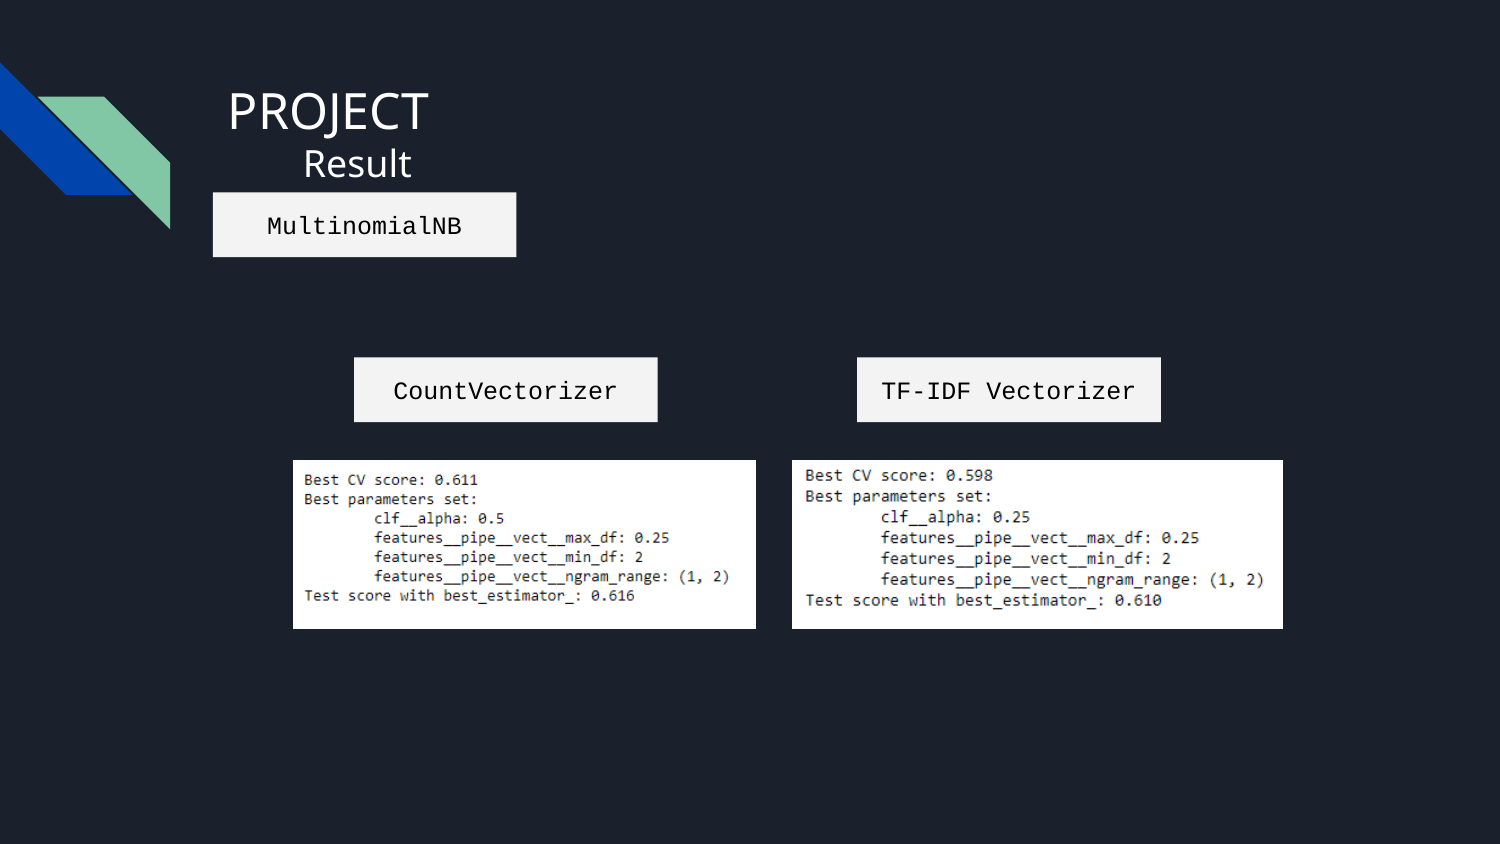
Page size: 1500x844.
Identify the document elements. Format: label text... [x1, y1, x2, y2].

picture [292, 460, 756, 629]
picture [792, 460, 1284, 629]
text_box CountVectorizer [354, 357, 658, 423]
title PROJECT Result [212, 64, 1368, 215]
text_box TF-IDF Vectorizer [857, 357, 1161, 423]
text_box MultinomialNB [212, 192, 517, 258]
